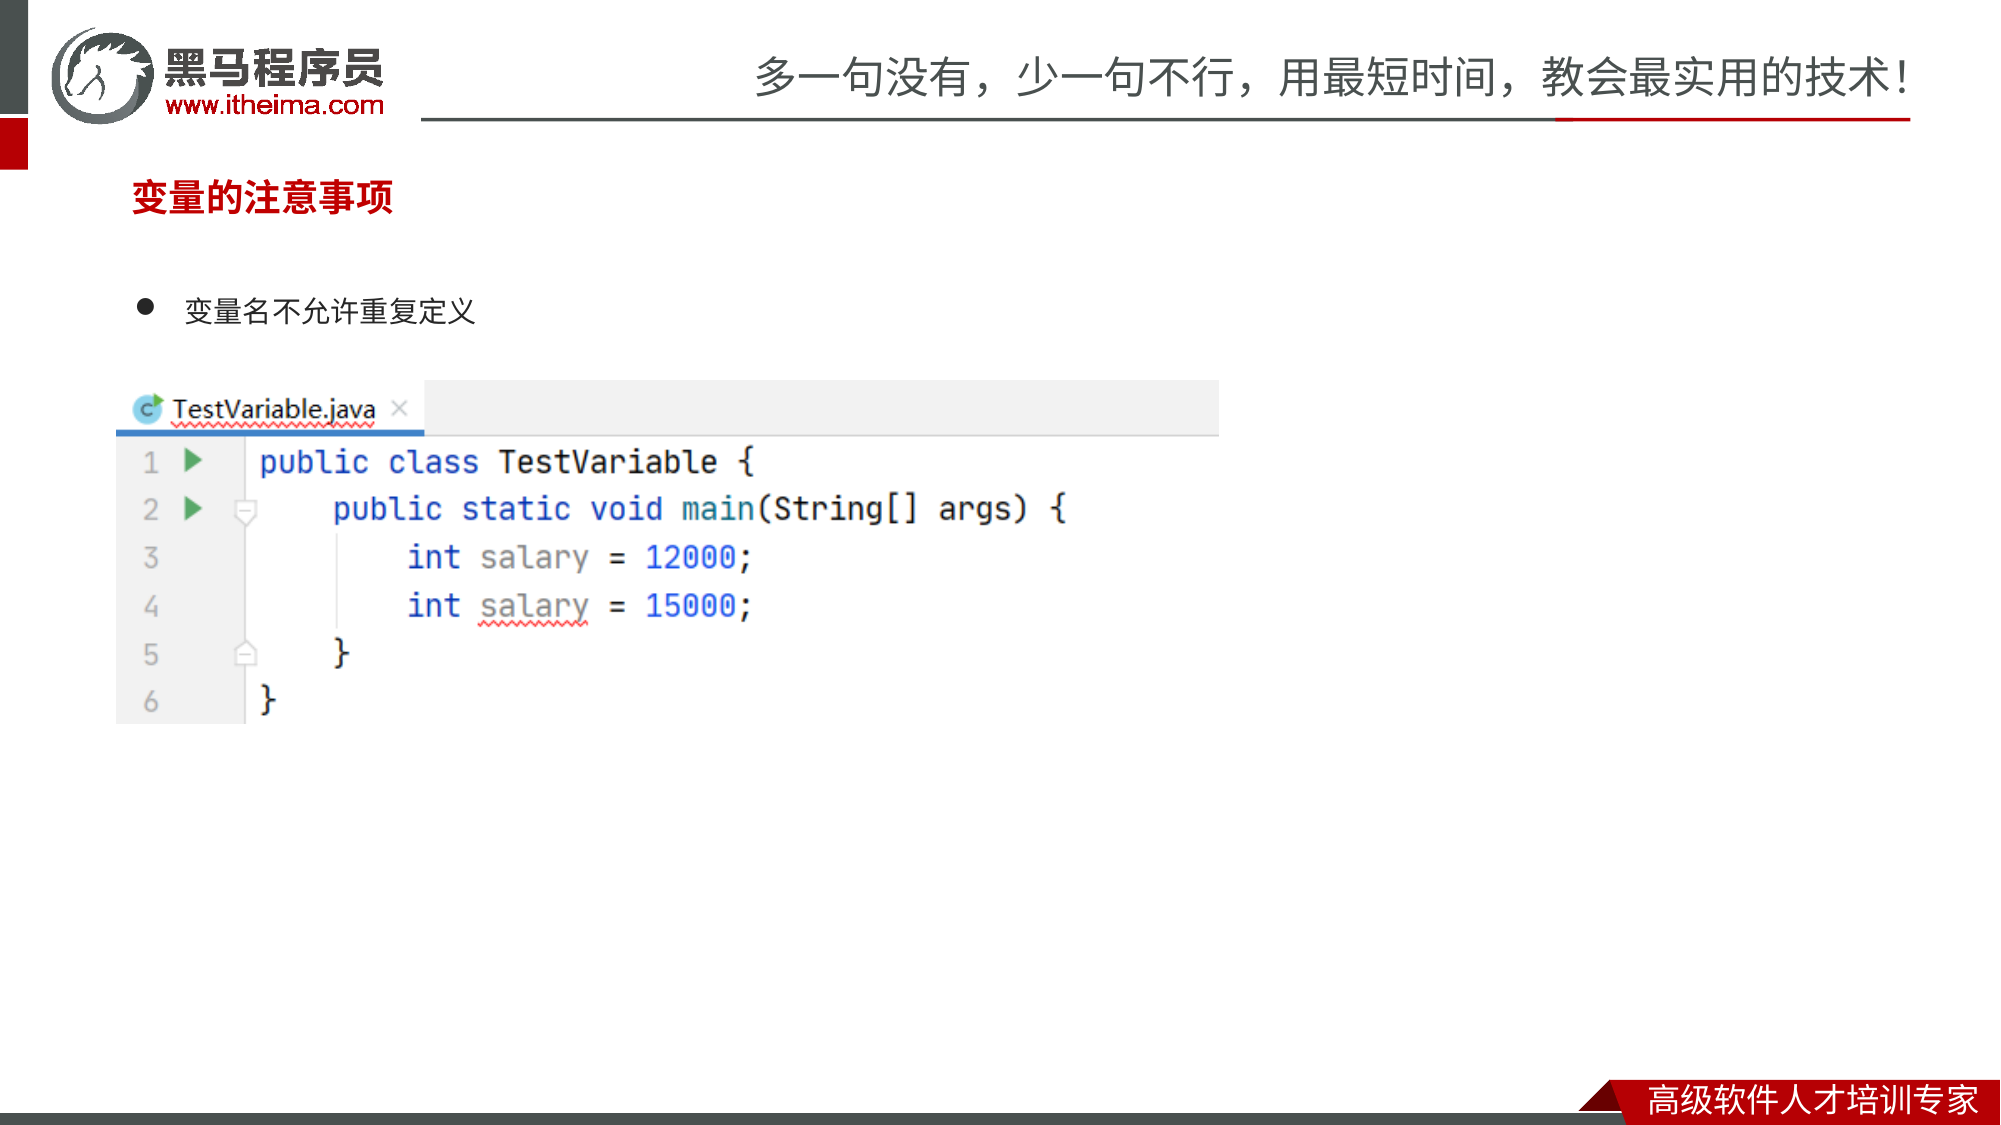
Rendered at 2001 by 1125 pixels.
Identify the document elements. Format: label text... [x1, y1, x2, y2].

text_box 变量名不允许重复定义 [119, 268, 924, 336]
title [116, 40, 1556, 125]
picture [116, 379, 1219, 724]
list 变量的注意事项 [116, 154, 1880, 239]
picture [50, 26, 384, 125]
